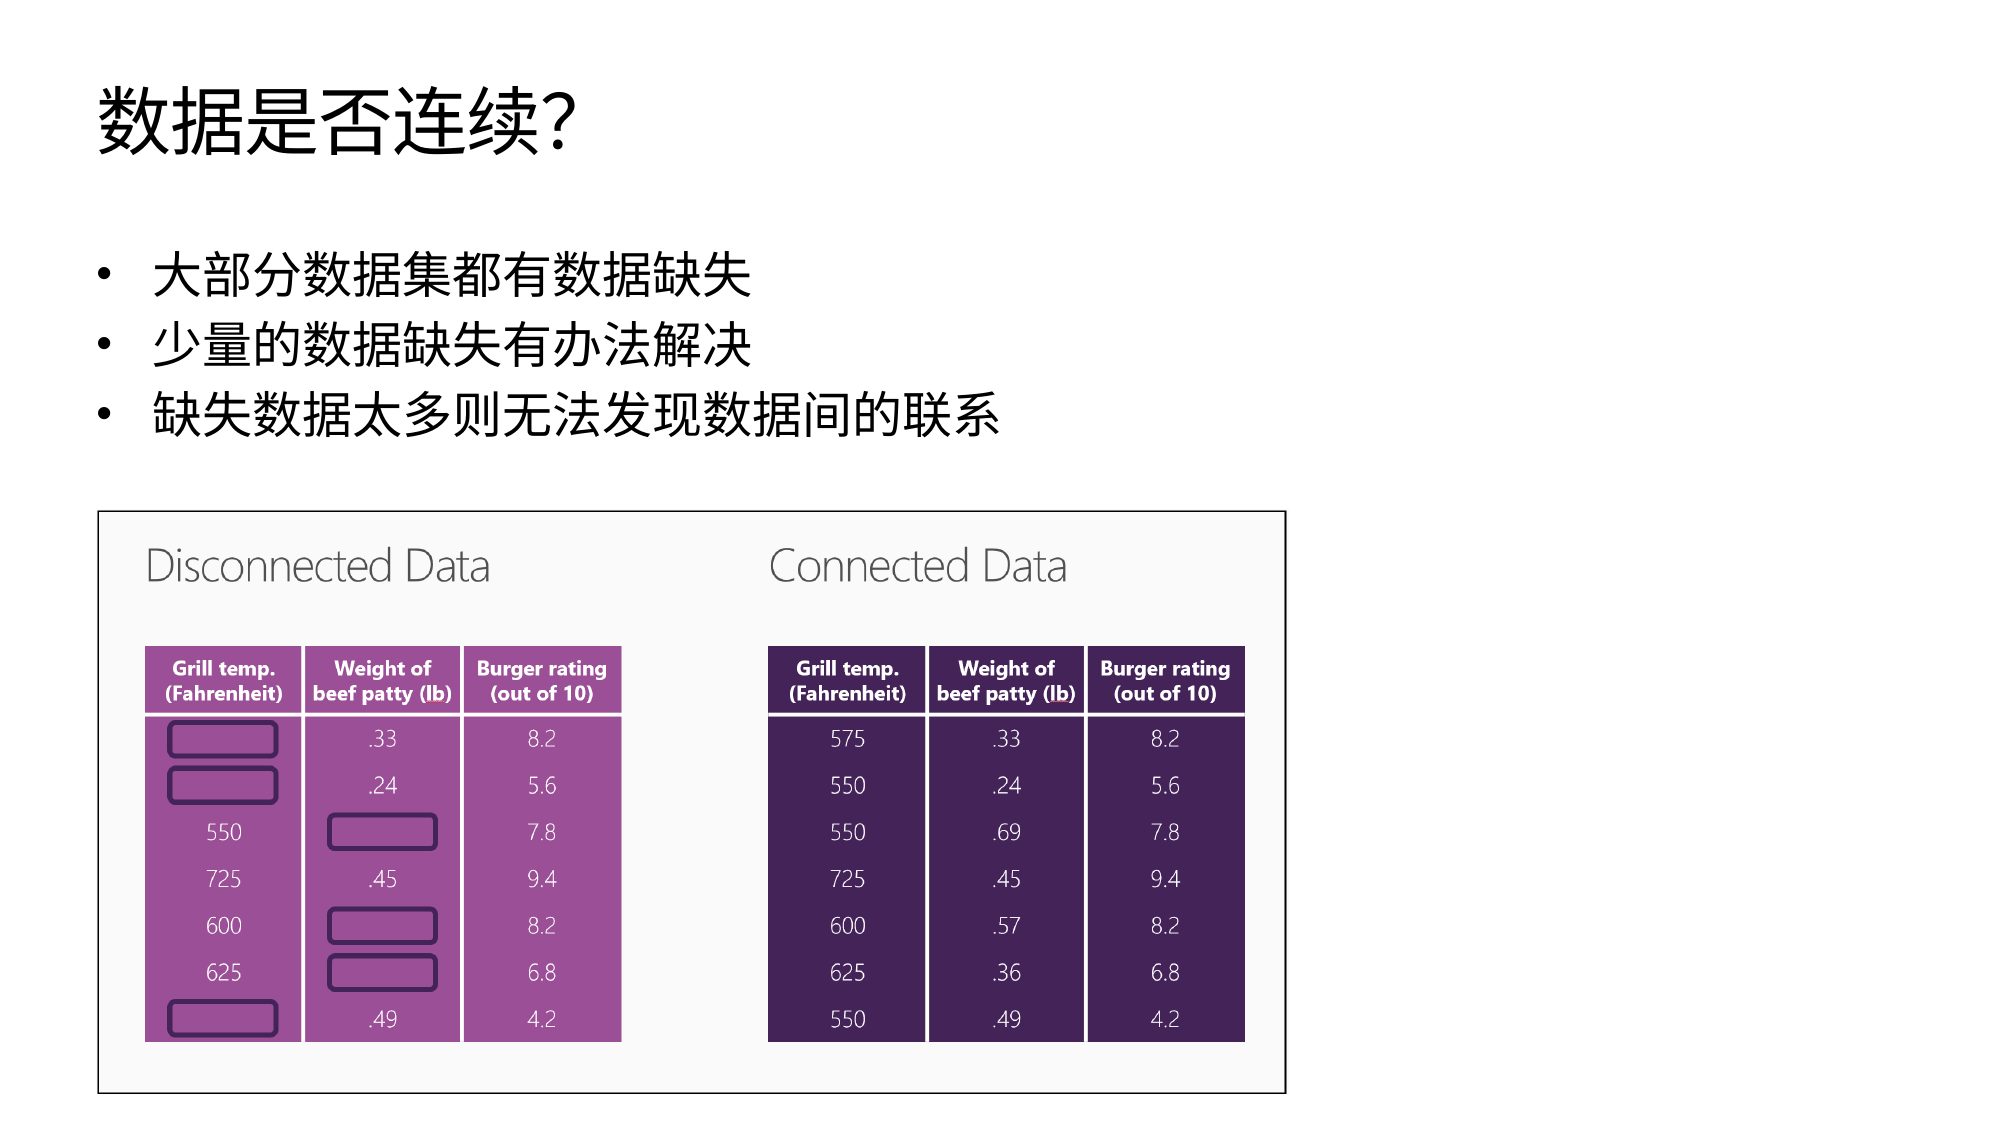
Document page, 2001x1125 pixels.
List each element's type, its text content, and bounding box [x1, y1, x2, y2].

title 数据是否连续？ [96, 75, 1904, 166]
list 大部分数据集都有数据缺失 少量的数据缺失有办法解决 缺失数据太多则无法发现数据间的联系 [96, 243, 1904, 510]
picture [95, 509, 1289, 1095]
